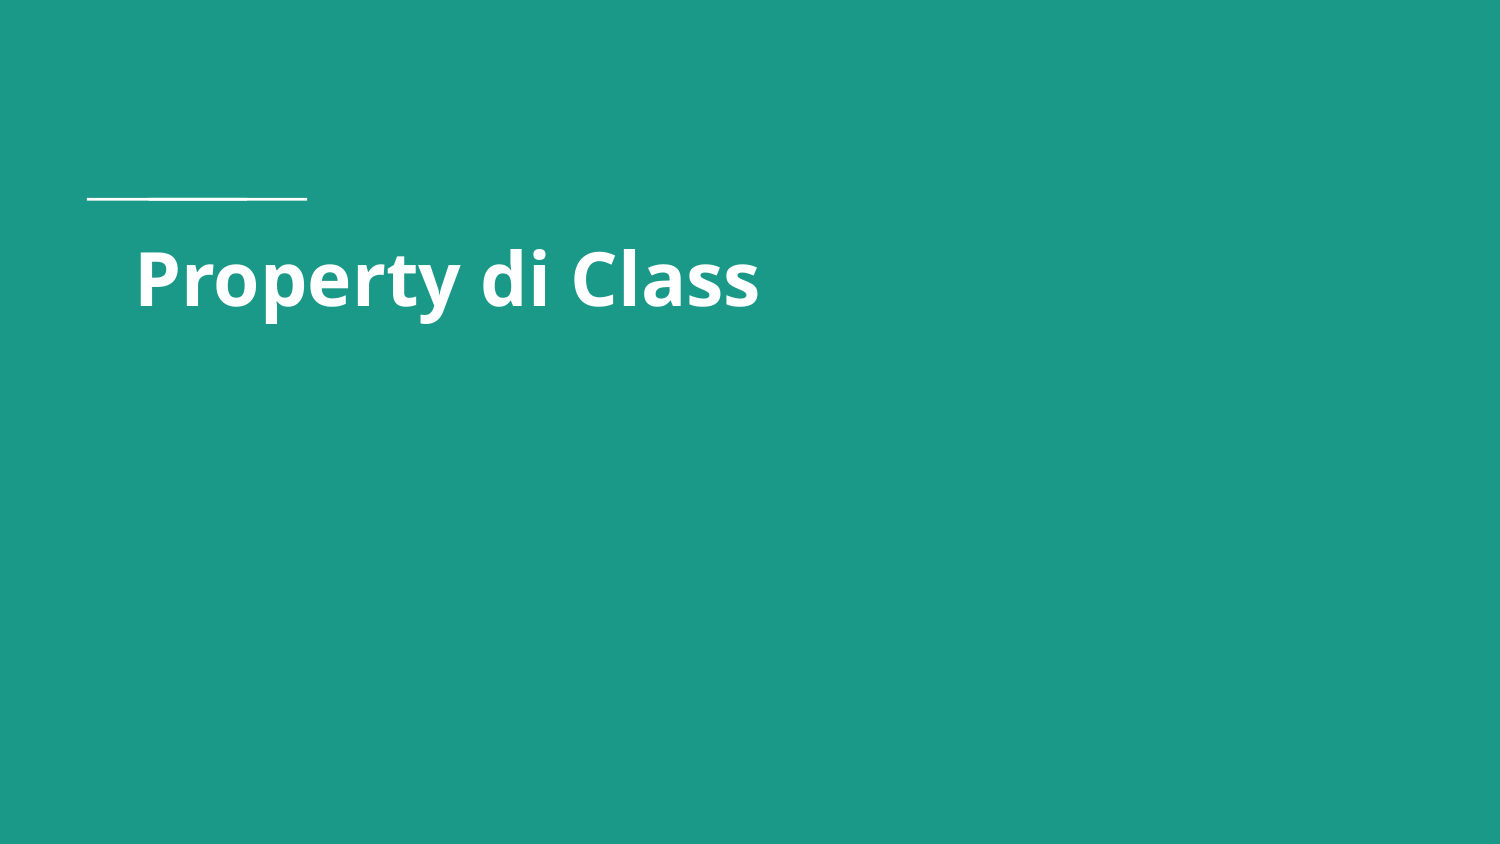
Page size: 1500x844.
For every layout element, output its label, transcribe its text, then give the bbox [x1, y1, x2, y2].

title Property di Class [119, 216, 1381, 466]
